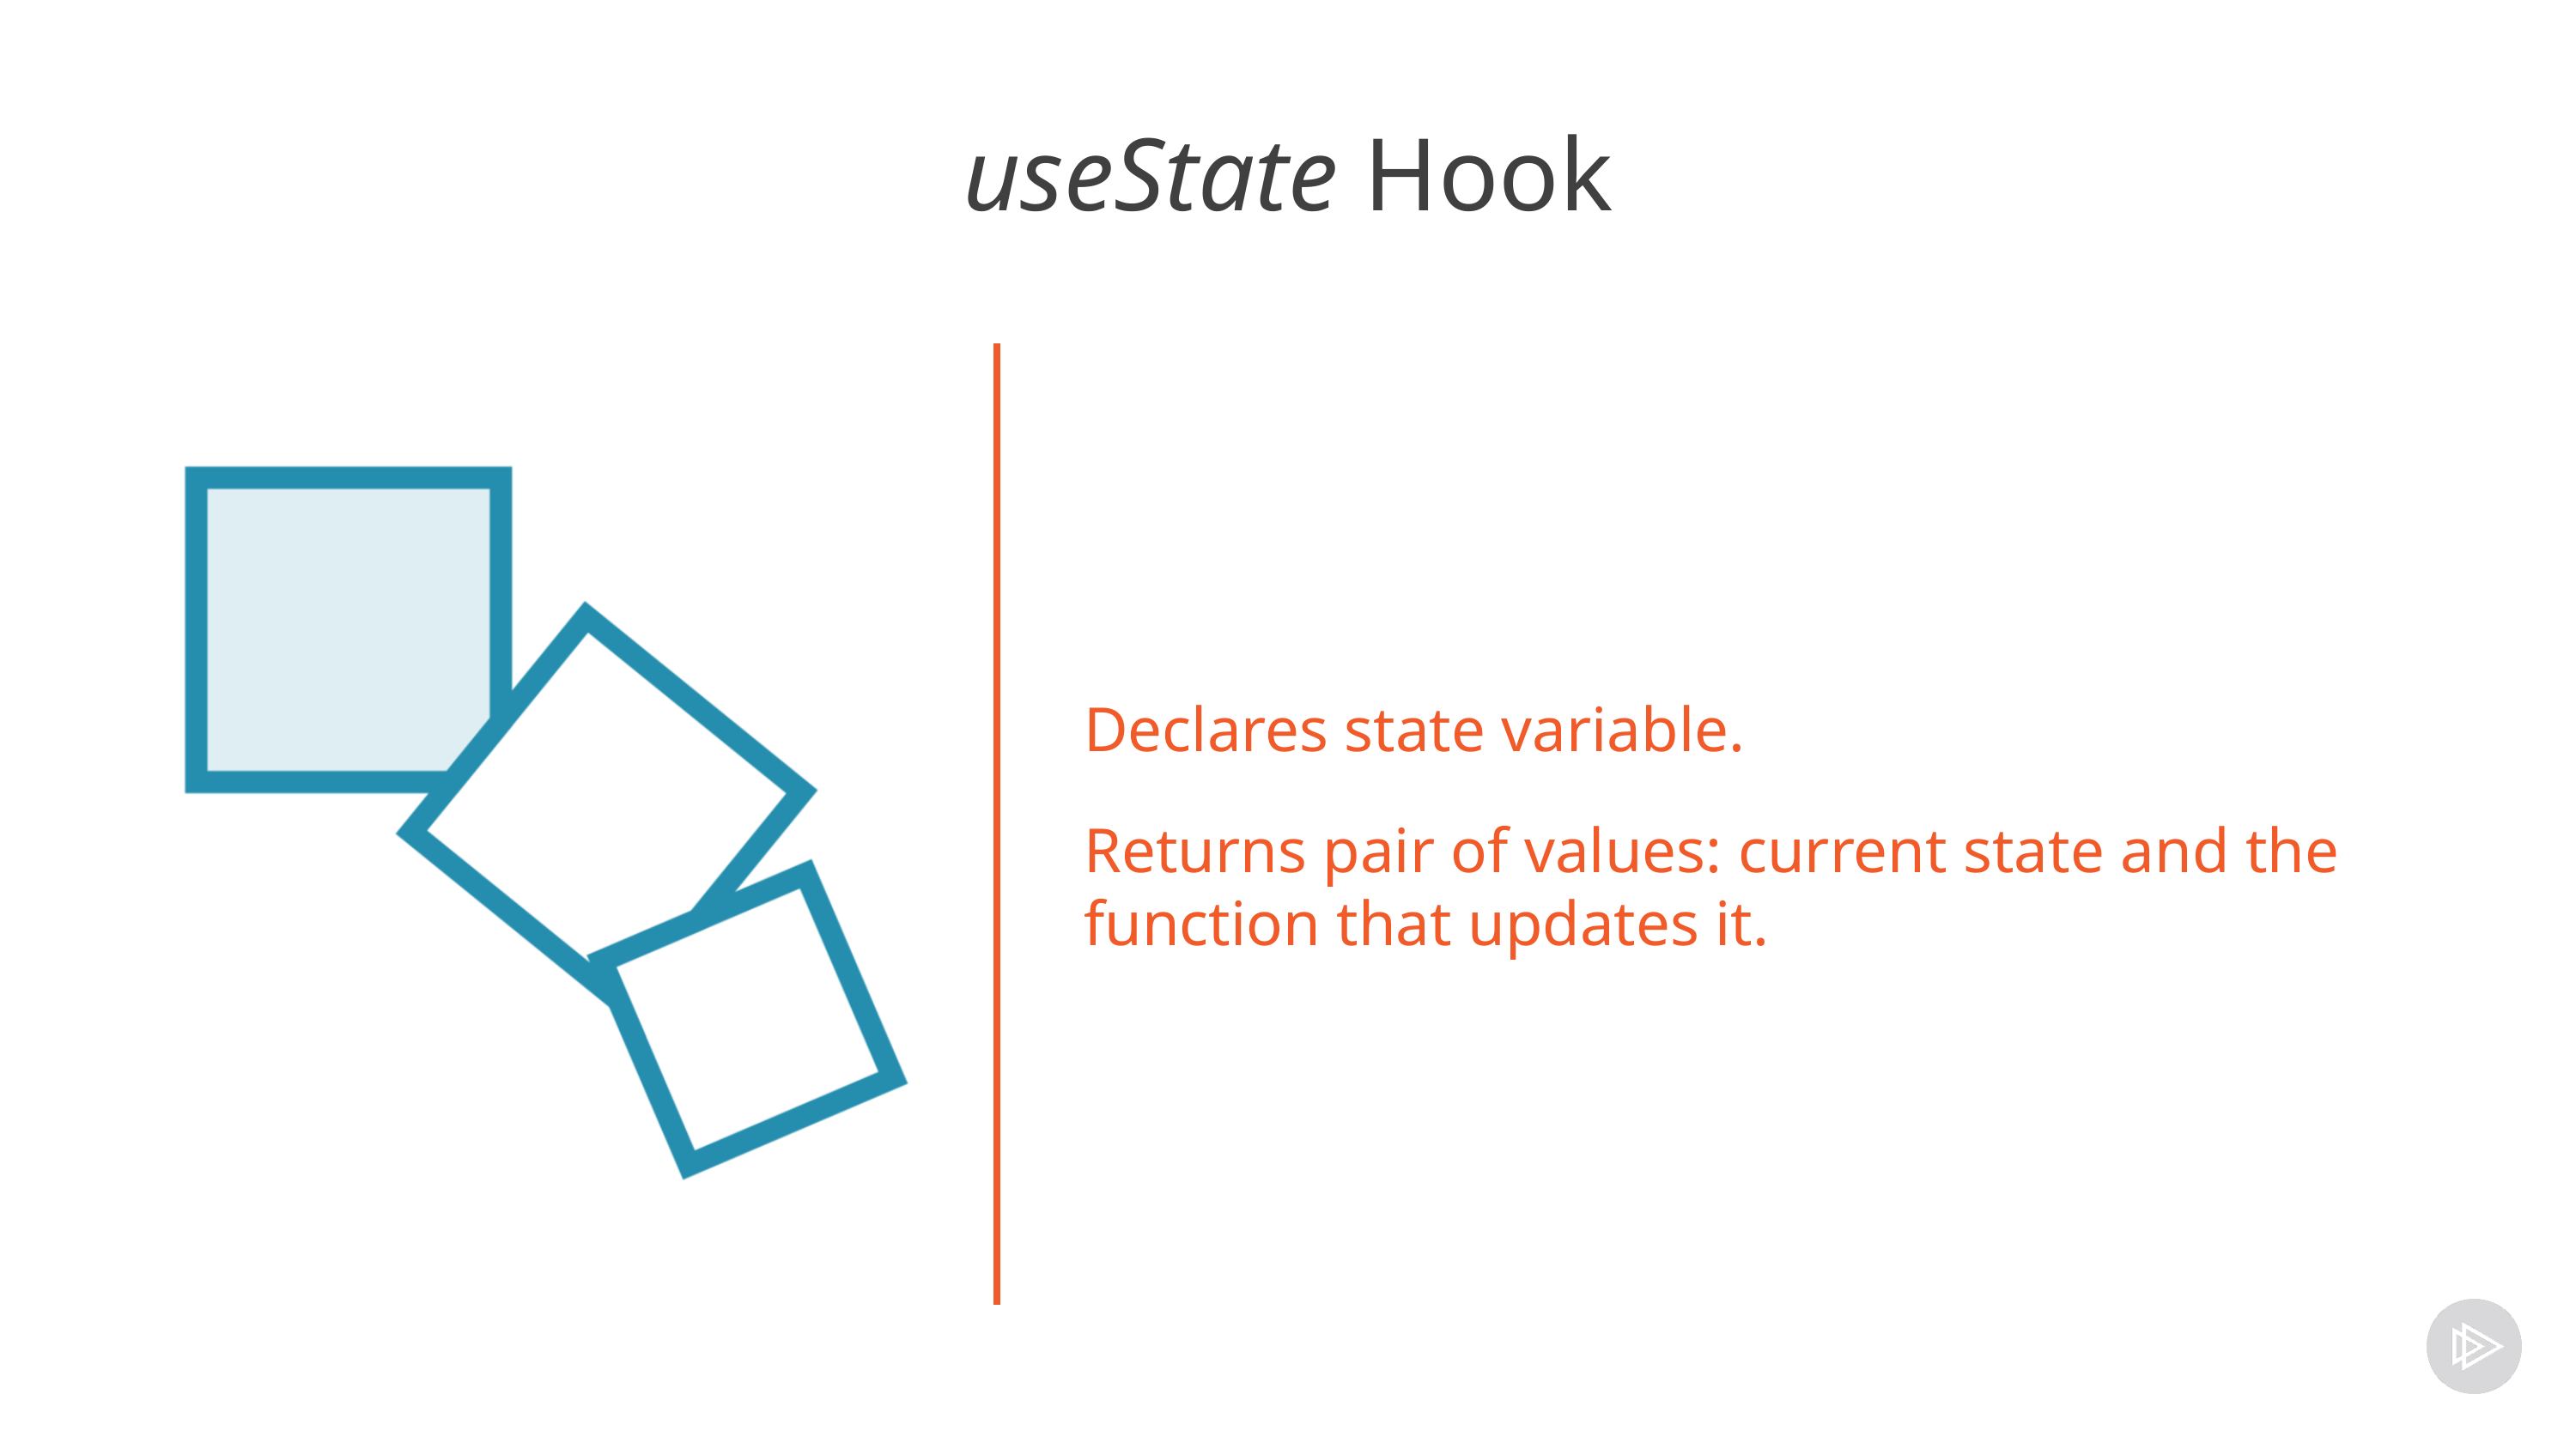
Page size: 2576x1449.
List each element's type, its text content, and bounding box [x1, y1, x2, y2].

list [178, 459, 915, 1188]
list Declares state variable. Returns pair of values: current state and the function that updates it. [1072, 343, 2447, 1305]
title useState Hook [177, 120, 2399, 236]
